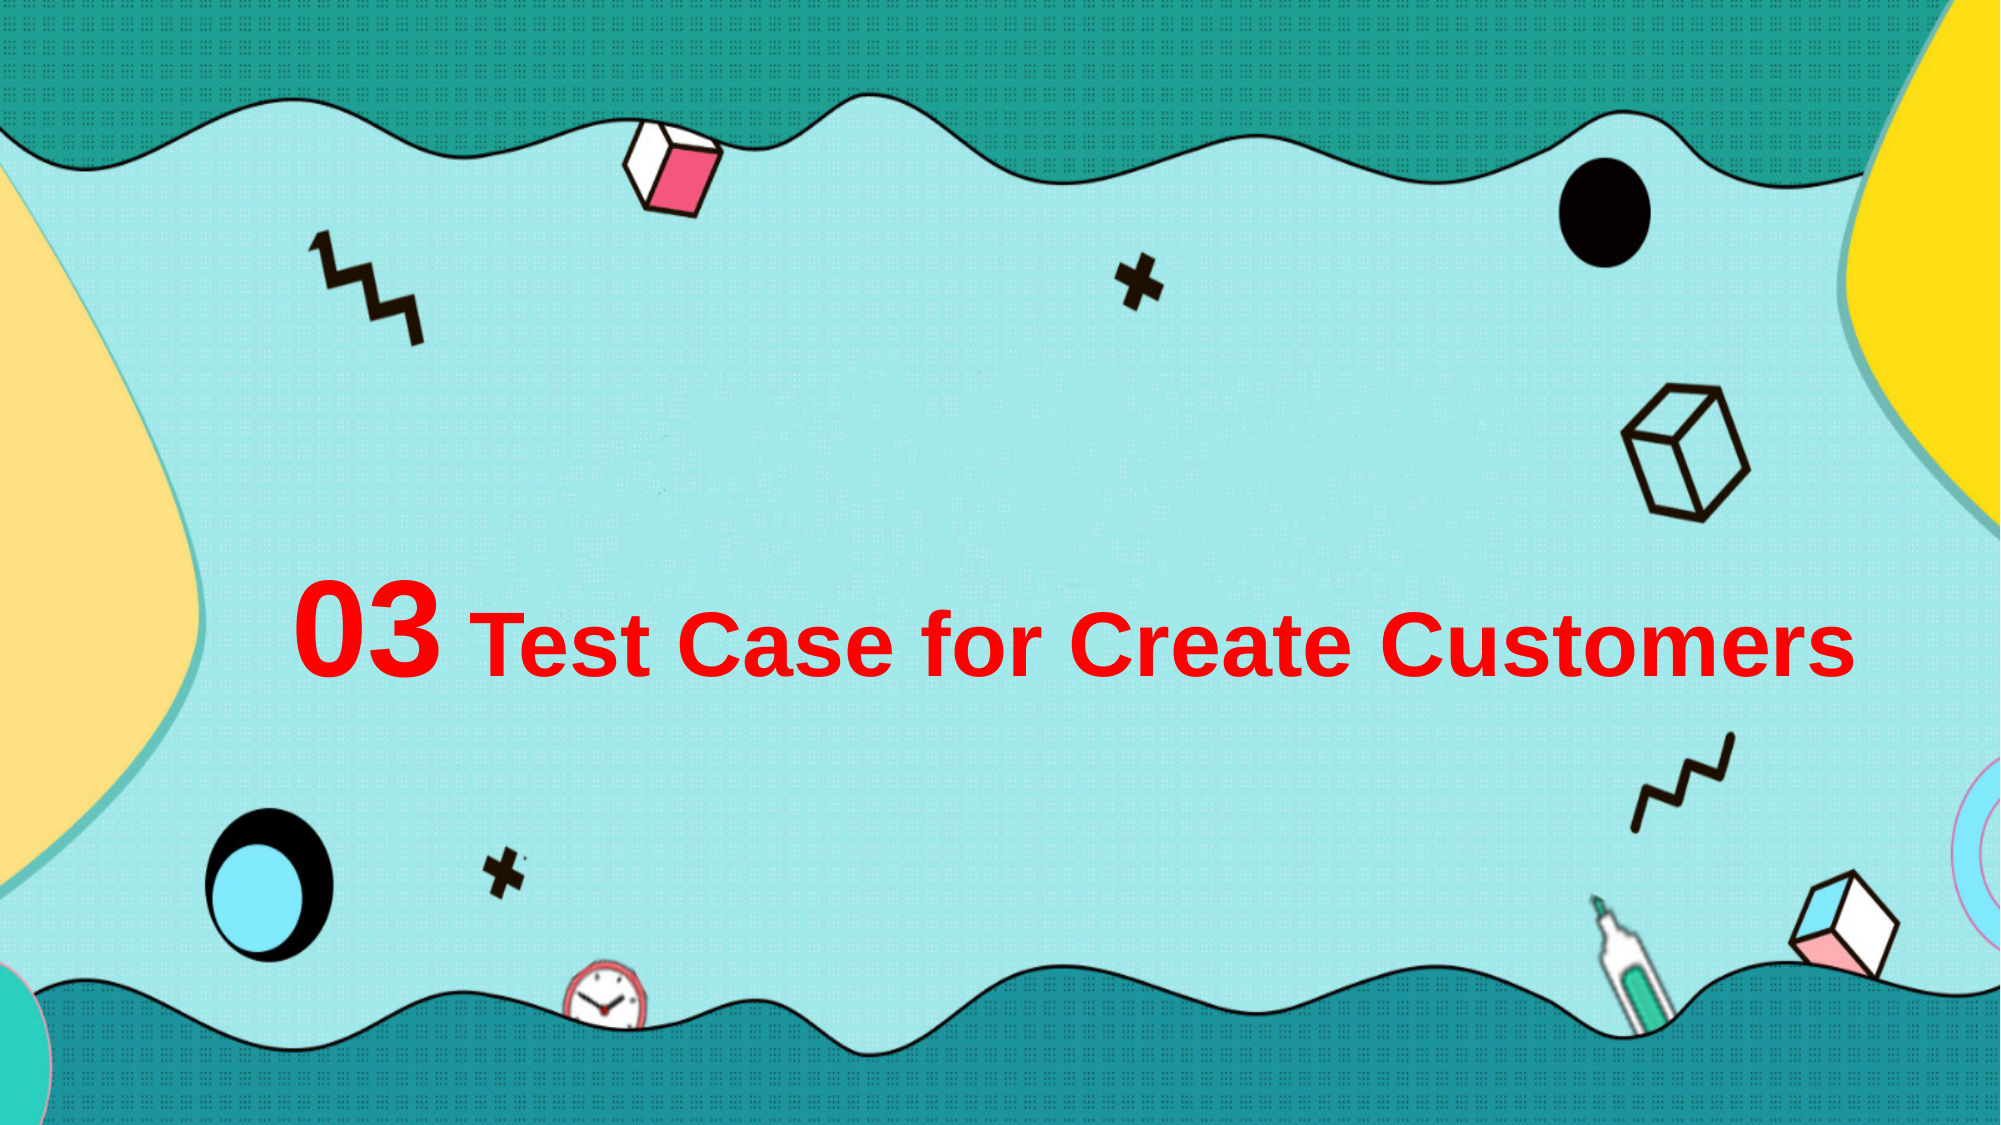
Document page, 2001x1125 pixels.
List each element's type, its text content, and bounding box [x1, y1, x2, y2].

picture [0, 0, 2001, 1125]
text_box 03 Test Case for Create Customers [235, 449, 1915, 712]
